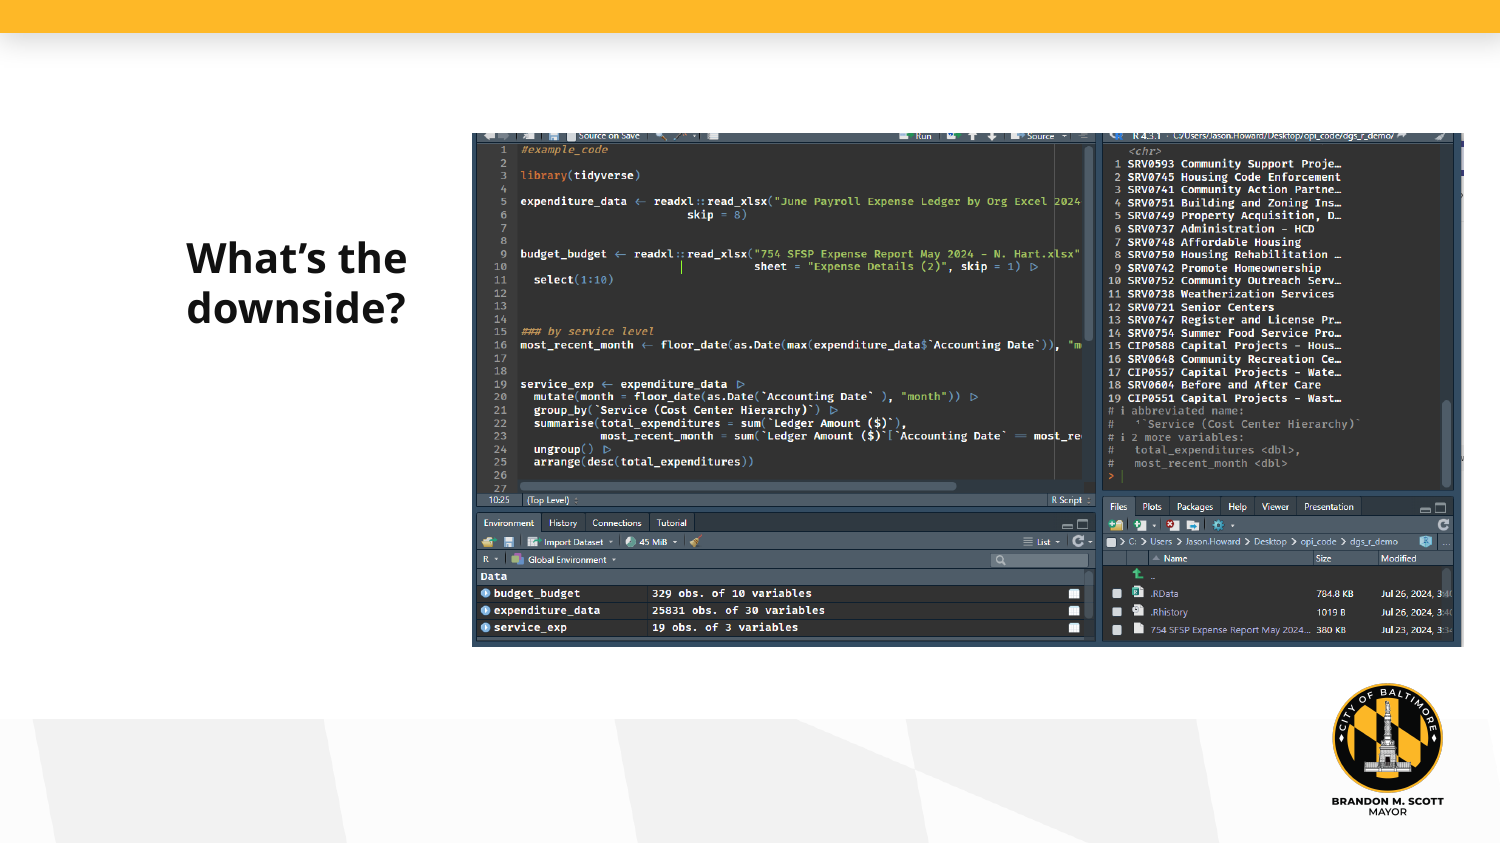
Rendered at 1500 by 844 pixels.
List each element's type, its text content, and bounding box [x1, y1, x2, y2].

text_box What’s the downside? [171, 224, 467, 400]
picture [472, 133, 1464, 648]
text_box [0, 0, 1500, 35]
picture [0, 681, 1500, 843]
